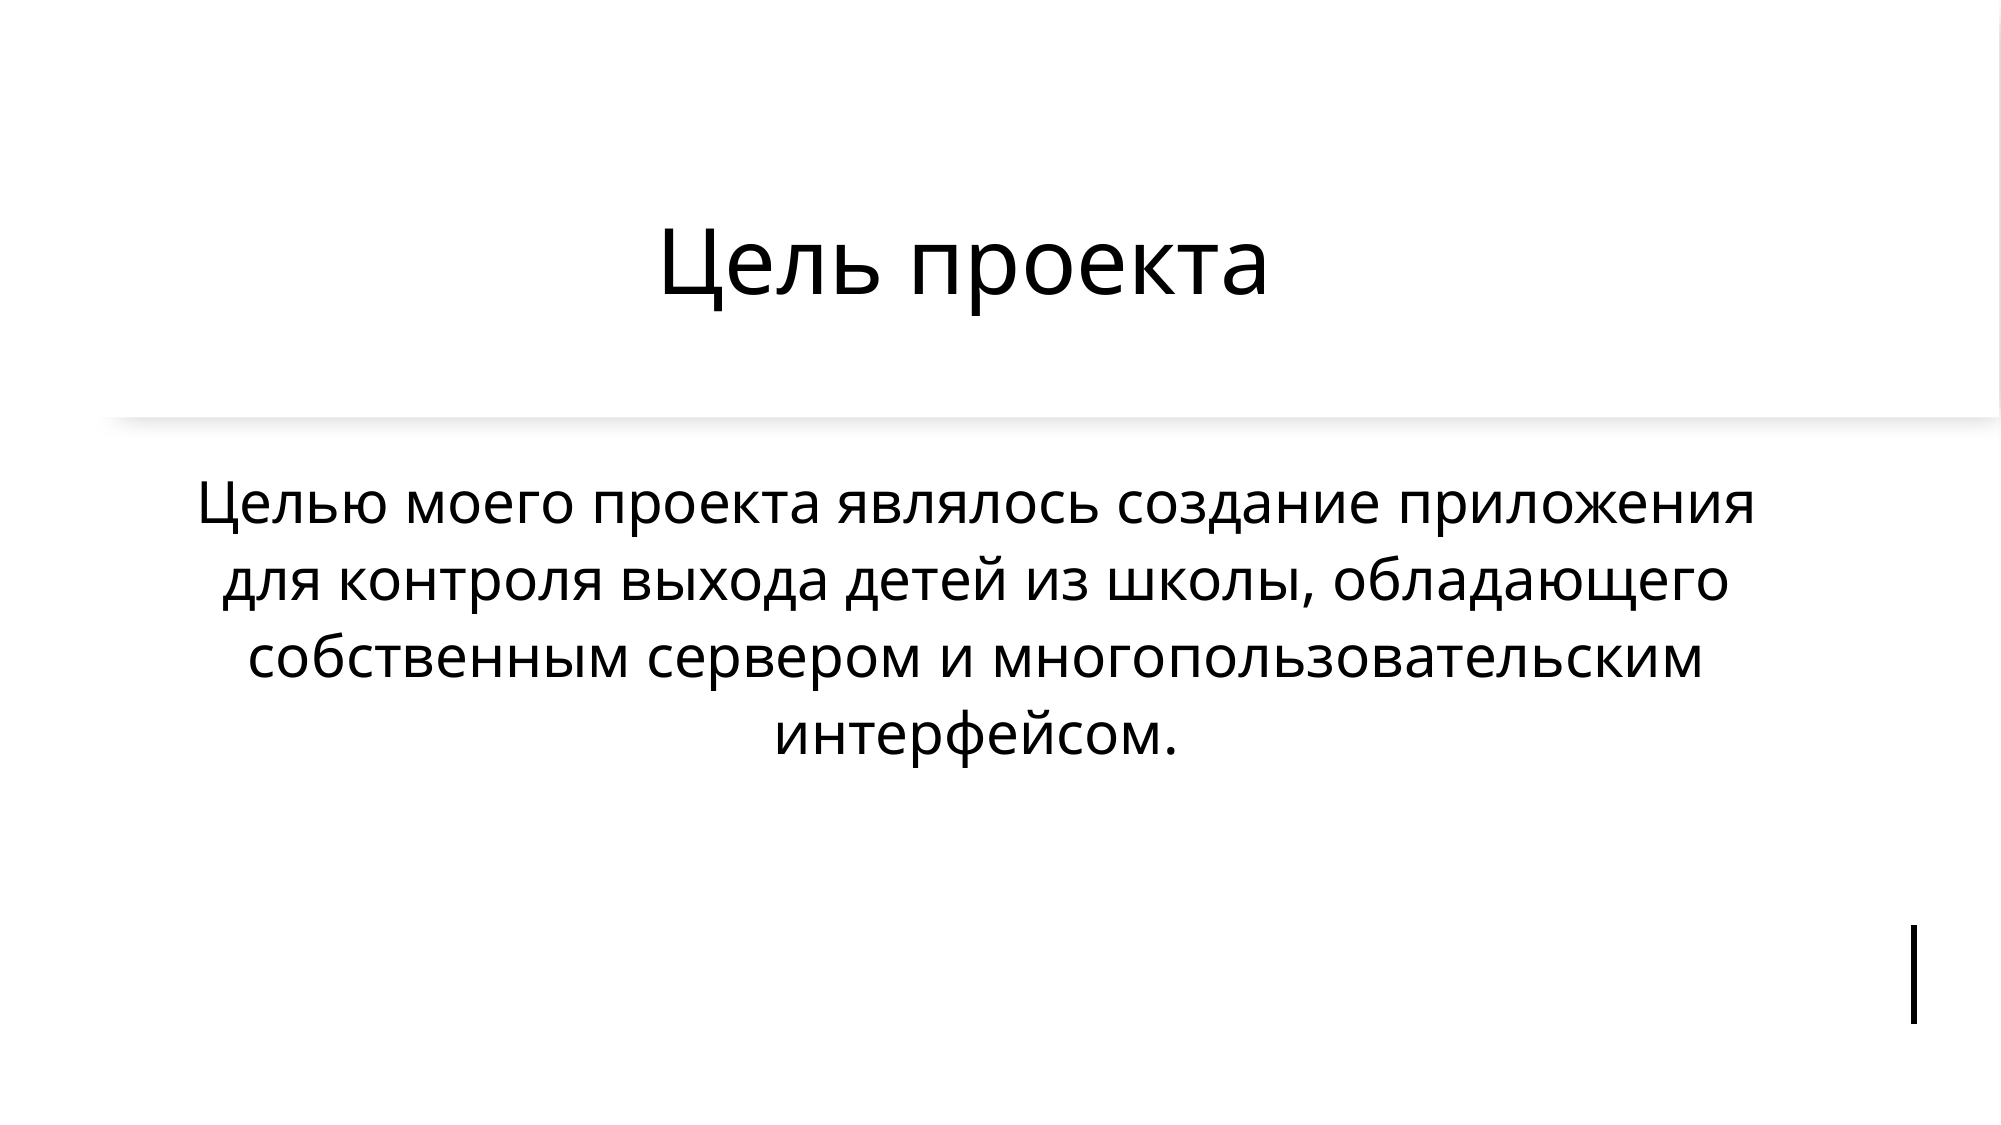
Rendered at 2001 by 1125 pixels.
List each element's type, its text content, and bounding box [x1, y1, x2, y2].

title Цель проекта [124, 140, 1828, 376]
list Целью моего проекта являлось создание приложения для контроля выхода детей из школы, обладающего собственным сервером и многопользовательским интерфейсом. [124, 451, 1828, 987]
